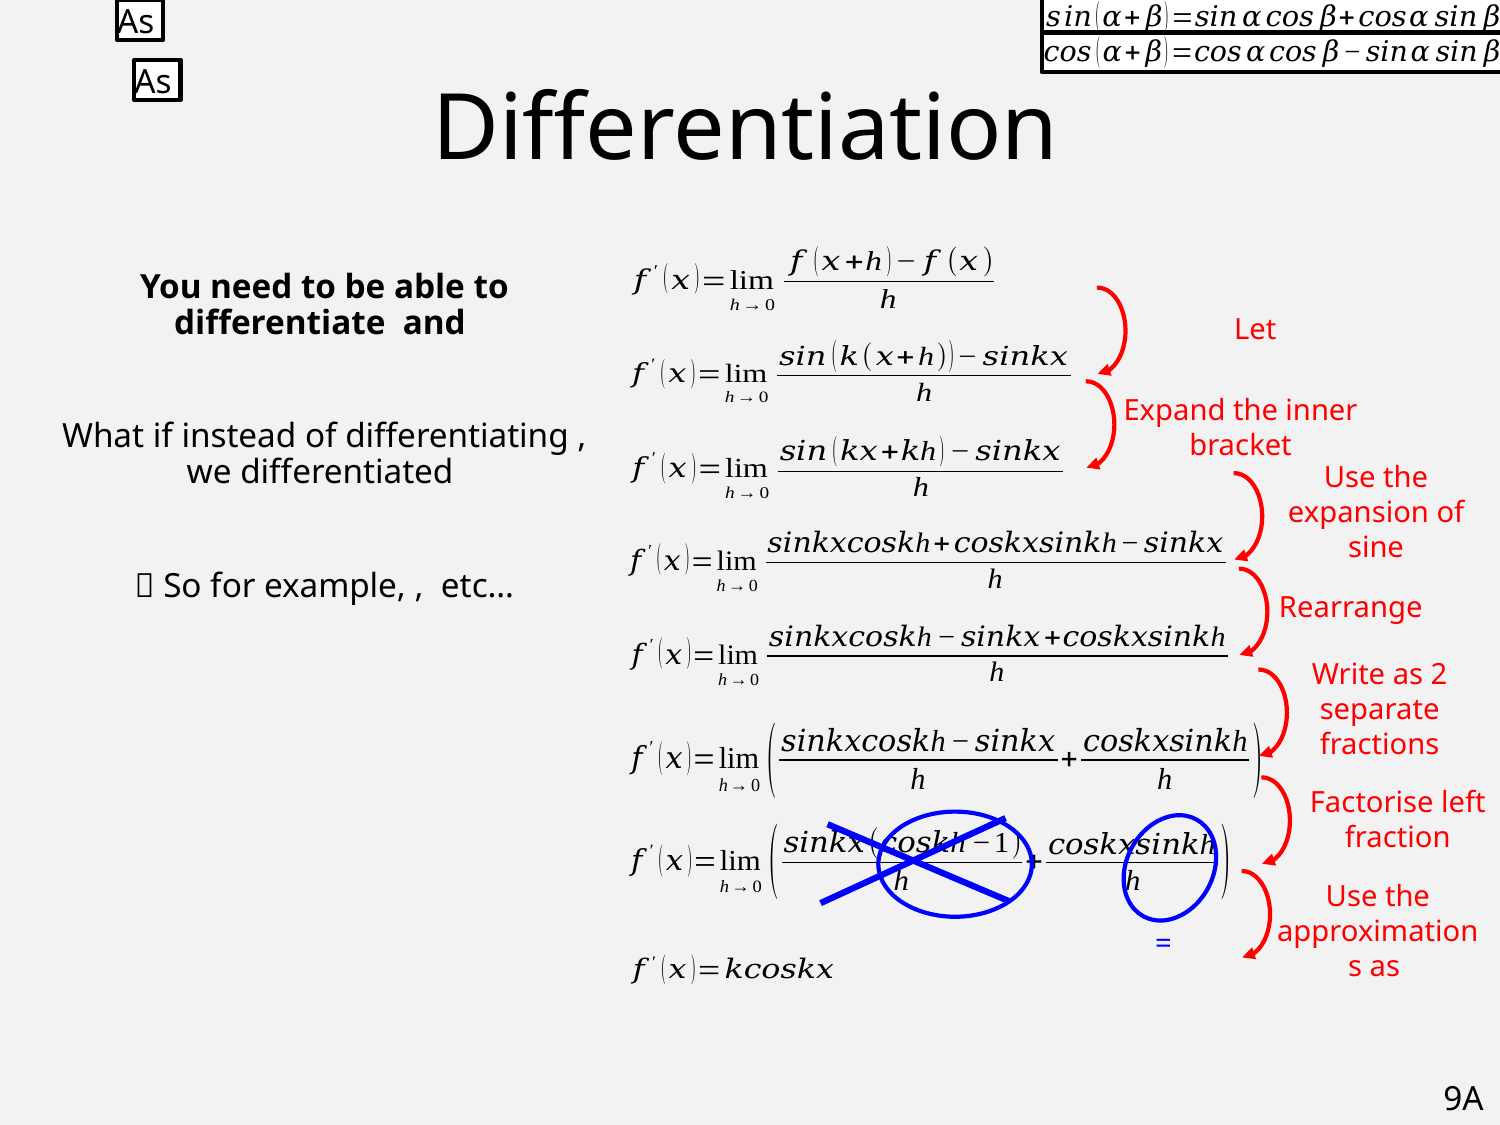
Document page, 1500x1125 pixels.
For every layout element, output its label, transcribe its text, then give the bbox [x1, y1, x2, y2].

text_box Use the expansion of sine [1270, 450, 1482, 571]
text_box [1233, 472, 1263, 562]
text_box [915, 810, 995, 818]
text_box [1122, 814, 1218, 922]
text_box [1261, 776, 1277, 866]
title Differentiation [98, 21, 1393, 239]
text_box [1238, 568, 1265, 657]
text_box Expand the inner bracket [1107, 384, 1375, 469]
text_box Write as 2 separate fractions [1259, 647, 1500, 768]
text_box 9A [1428, 1069, 1500, 1125]
text_box [1096, 287, 1127, 376]
text_box Factorise left fraction [1277, 776, 1500, 861]
text_box [1010, 826, 1033, 903]
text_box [827, 824, 1010, 902]
text_box [903, 904, 1007, 918]
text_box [820, 818, 1006, 904]
text_box [1241, 870, 1271, 960]
text_box Rearrange [1245, 580, 1457, 631]
text_box [1085, 380, 1115, 470]
